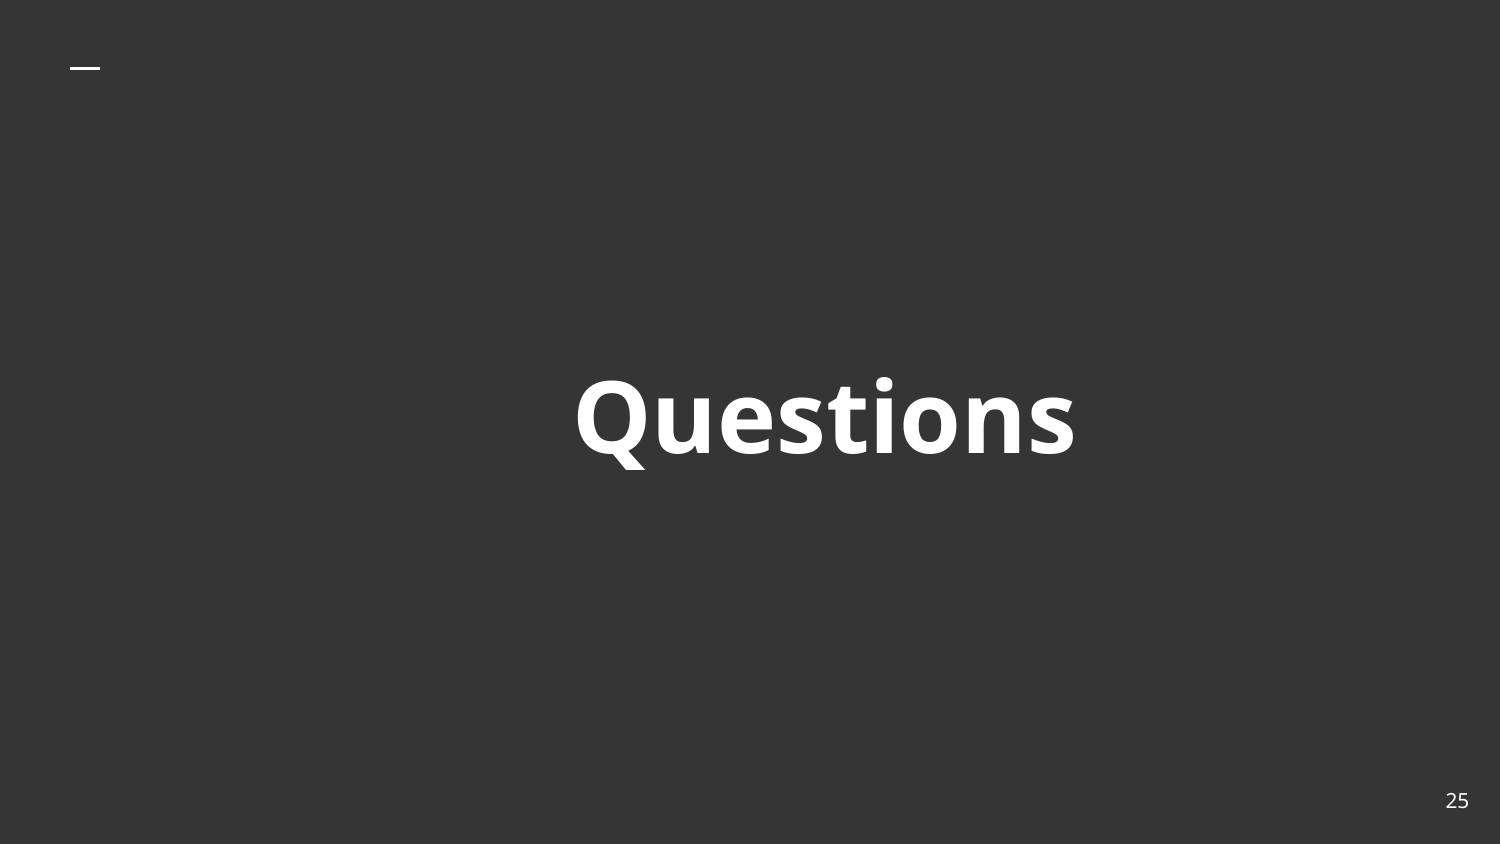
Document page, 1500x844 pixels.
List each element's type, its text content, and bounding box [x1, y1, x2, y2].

title Questions [42, 338, 1458, 506]
slide_number ‹#› [1394, 769, 1484, 834]
